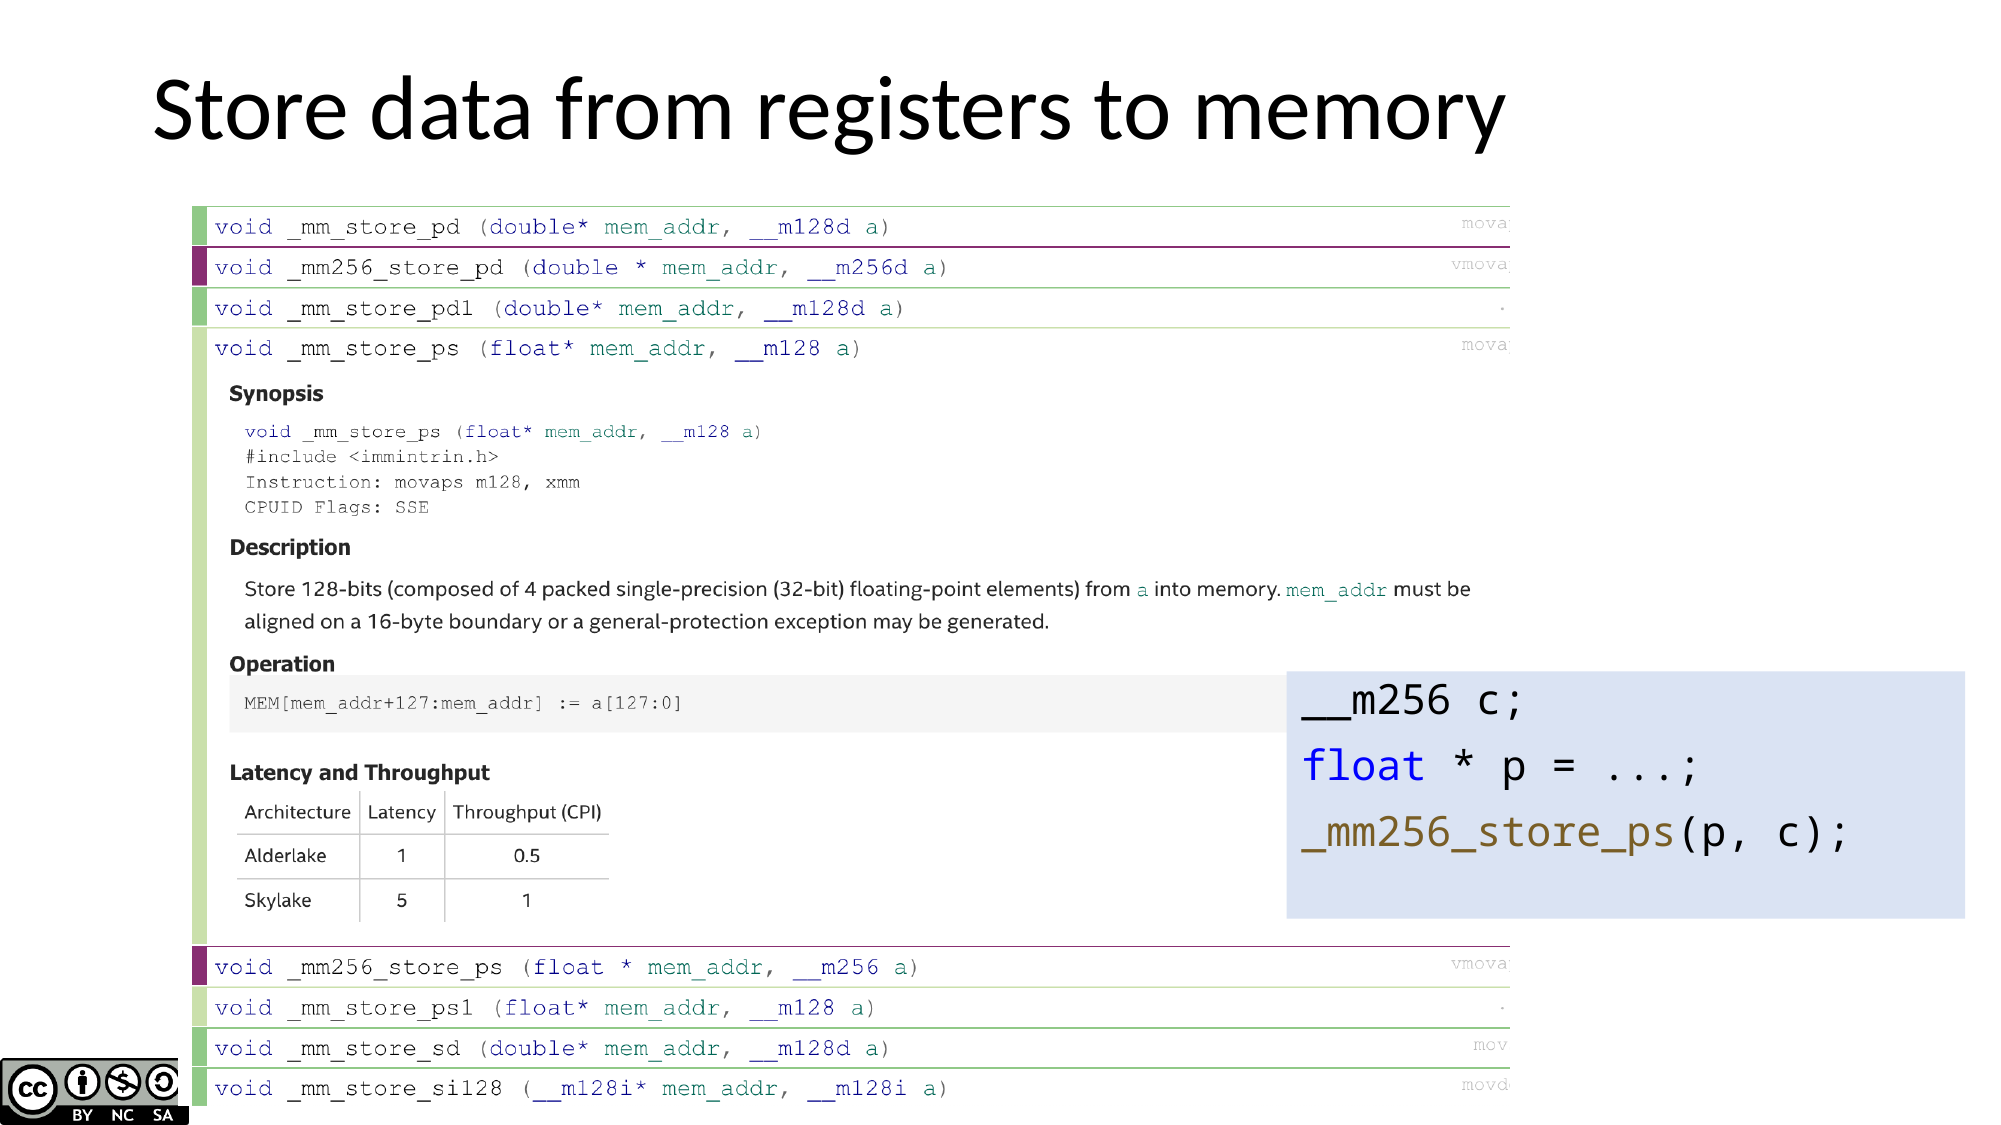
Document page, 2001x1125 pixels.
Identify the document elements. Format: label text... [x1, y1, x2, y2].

list __m256 c; float * p = ...; _mm256_store_ps(p, c); [1510, 671, 1966, 919]
title Store data from registers to memory [137, 41, 1863, 179]
picture [0, 197, 1510, 1125]
